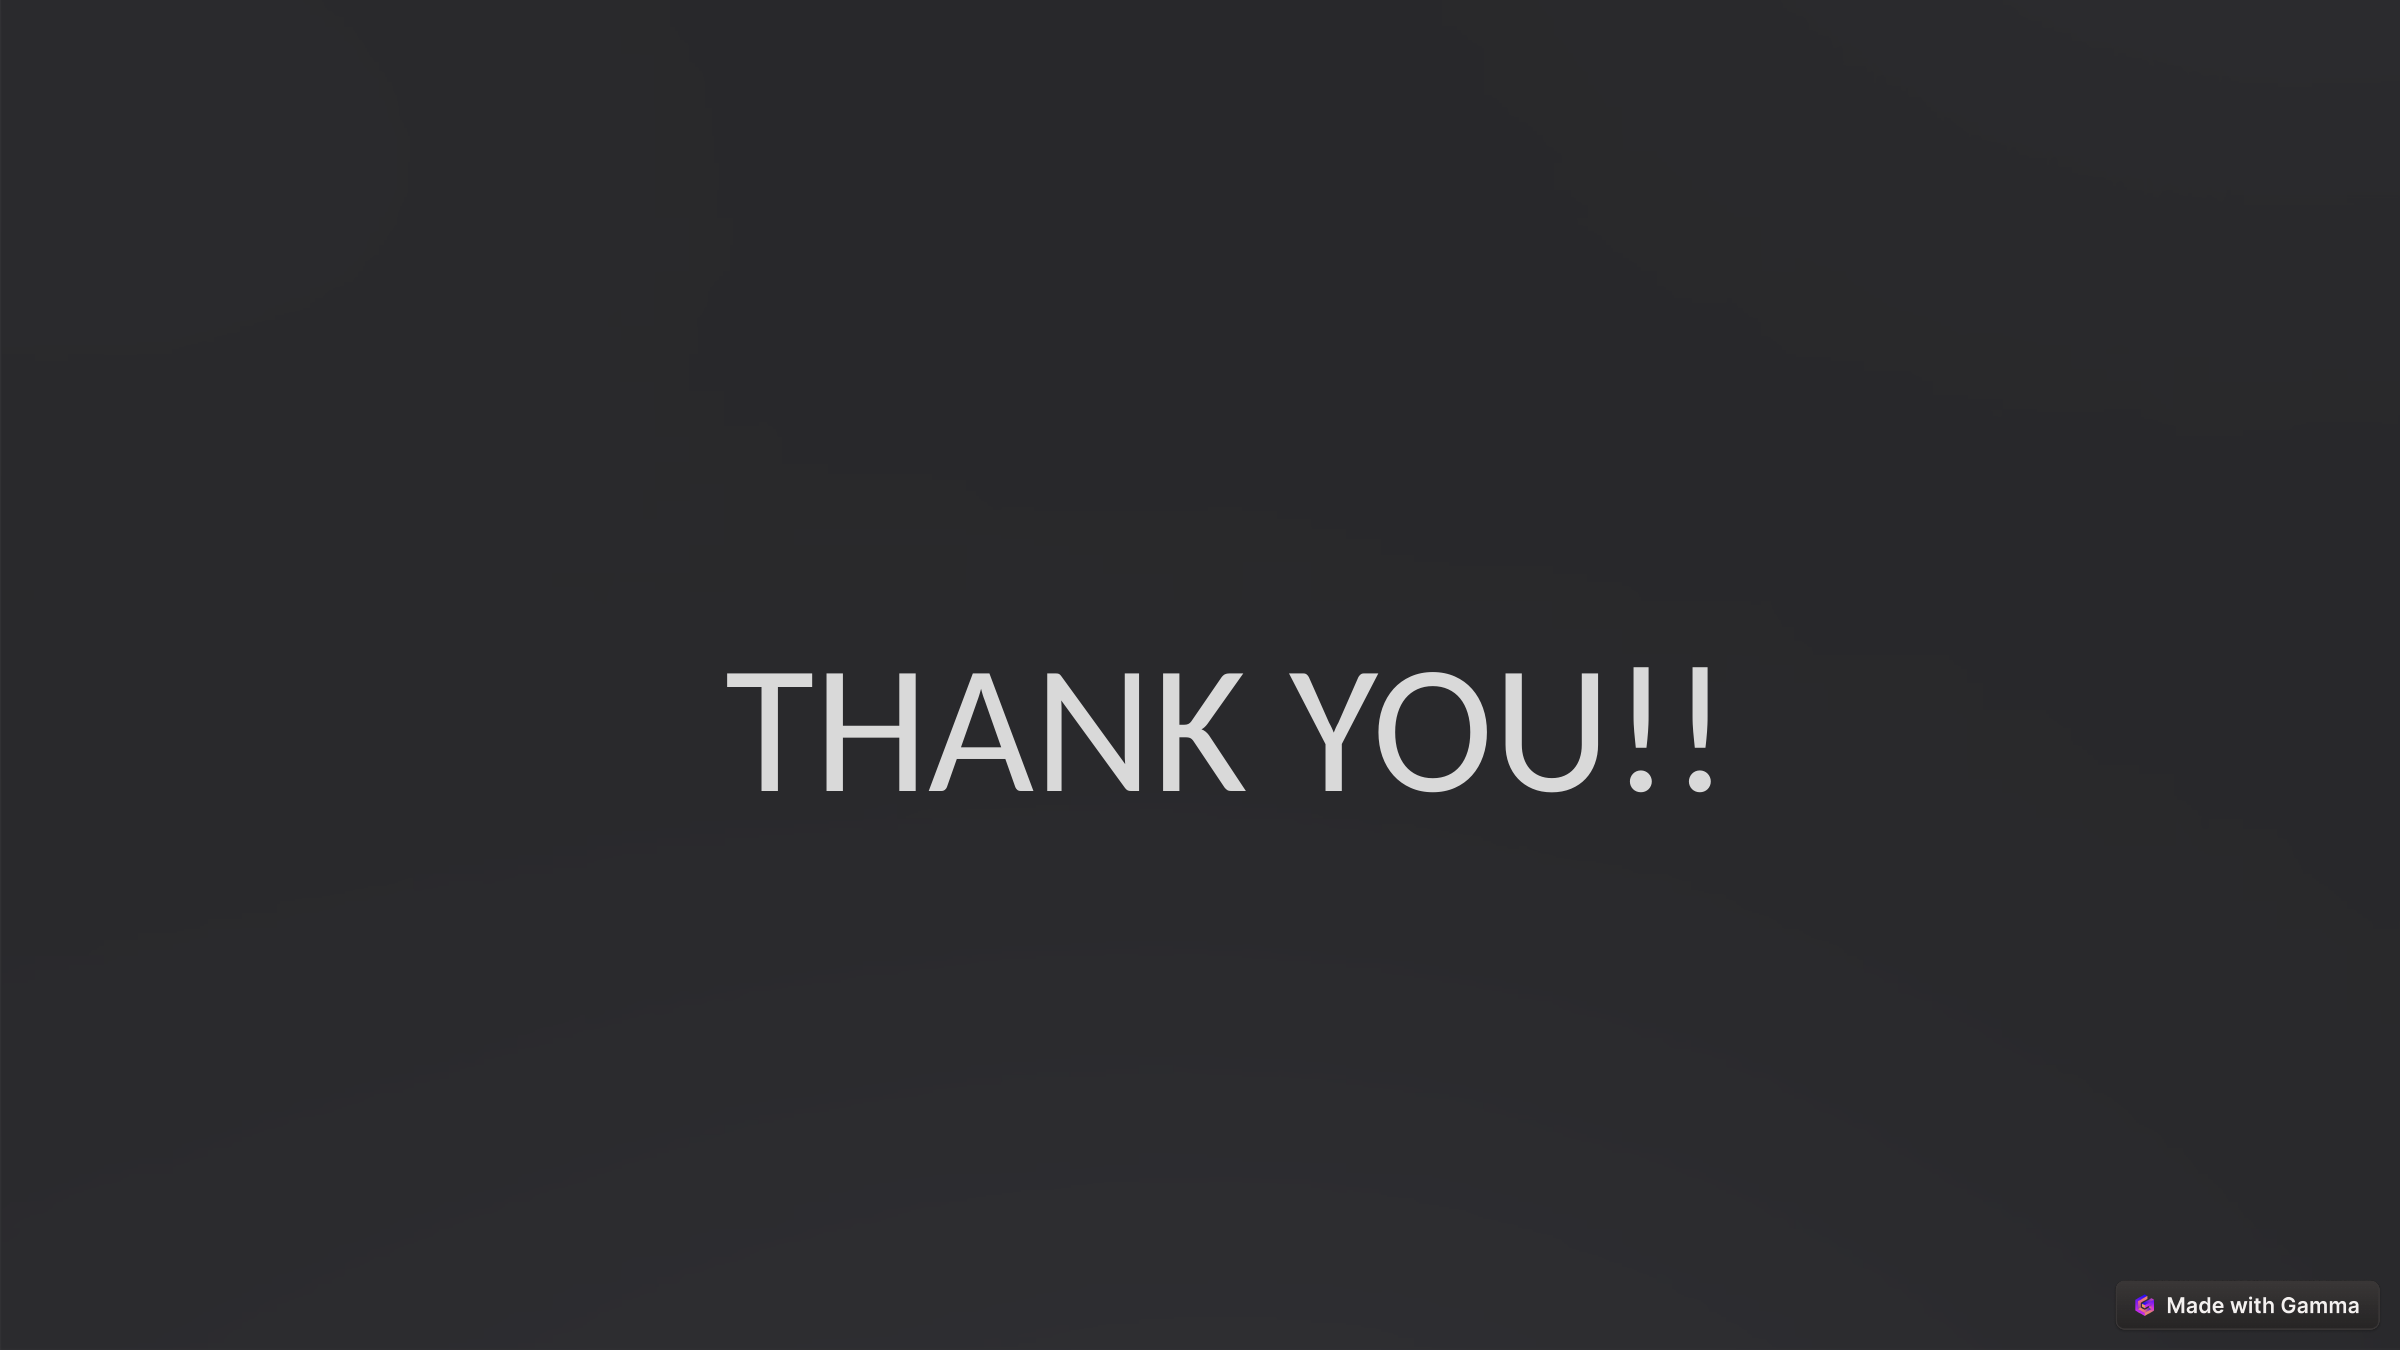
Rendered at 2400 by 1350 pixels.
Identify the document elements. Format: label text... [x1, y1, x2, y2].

text_box THANK YOU!! [710, 600, 1870, 836]
picture [2106, 1271, 2389, 1339]
